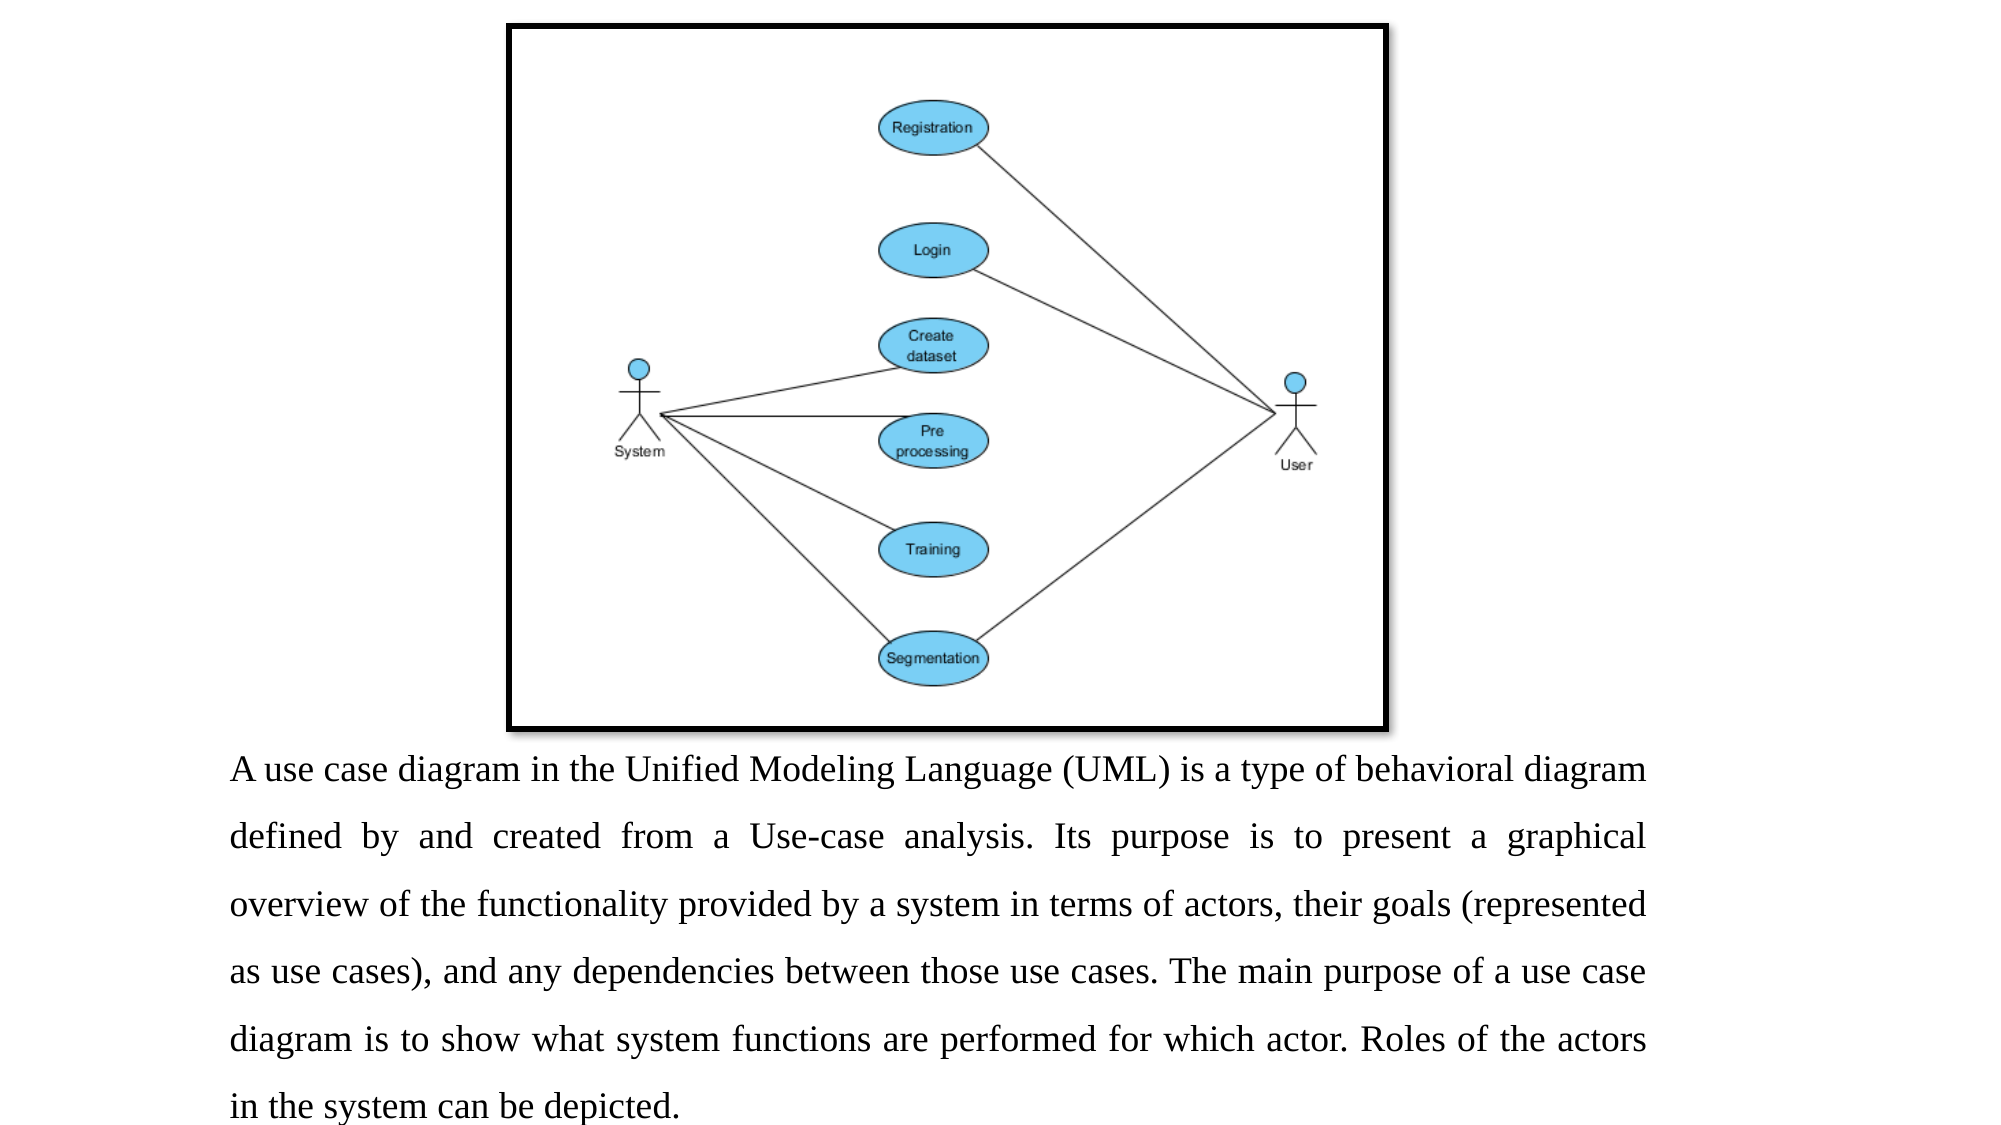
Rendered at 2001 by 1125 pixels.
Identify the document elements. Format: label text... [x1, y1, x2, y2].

picture [512, 28, 1383, 726]
text_box A use case diagram in the Unified Modeling Language (UML) is a type of behavioral diagram defined by and created from a Use-case analysis. Its purpose is to present a graphical overview of the functionality provided by a system in terms of actors, their goals (represented as use cases), and any dependencies between those use cases. The main purpose of a use case diagram is to show what system functions are performed for which actor. Roles of the actors in the system can be depicted. [214, 714, 1664, 1125]
